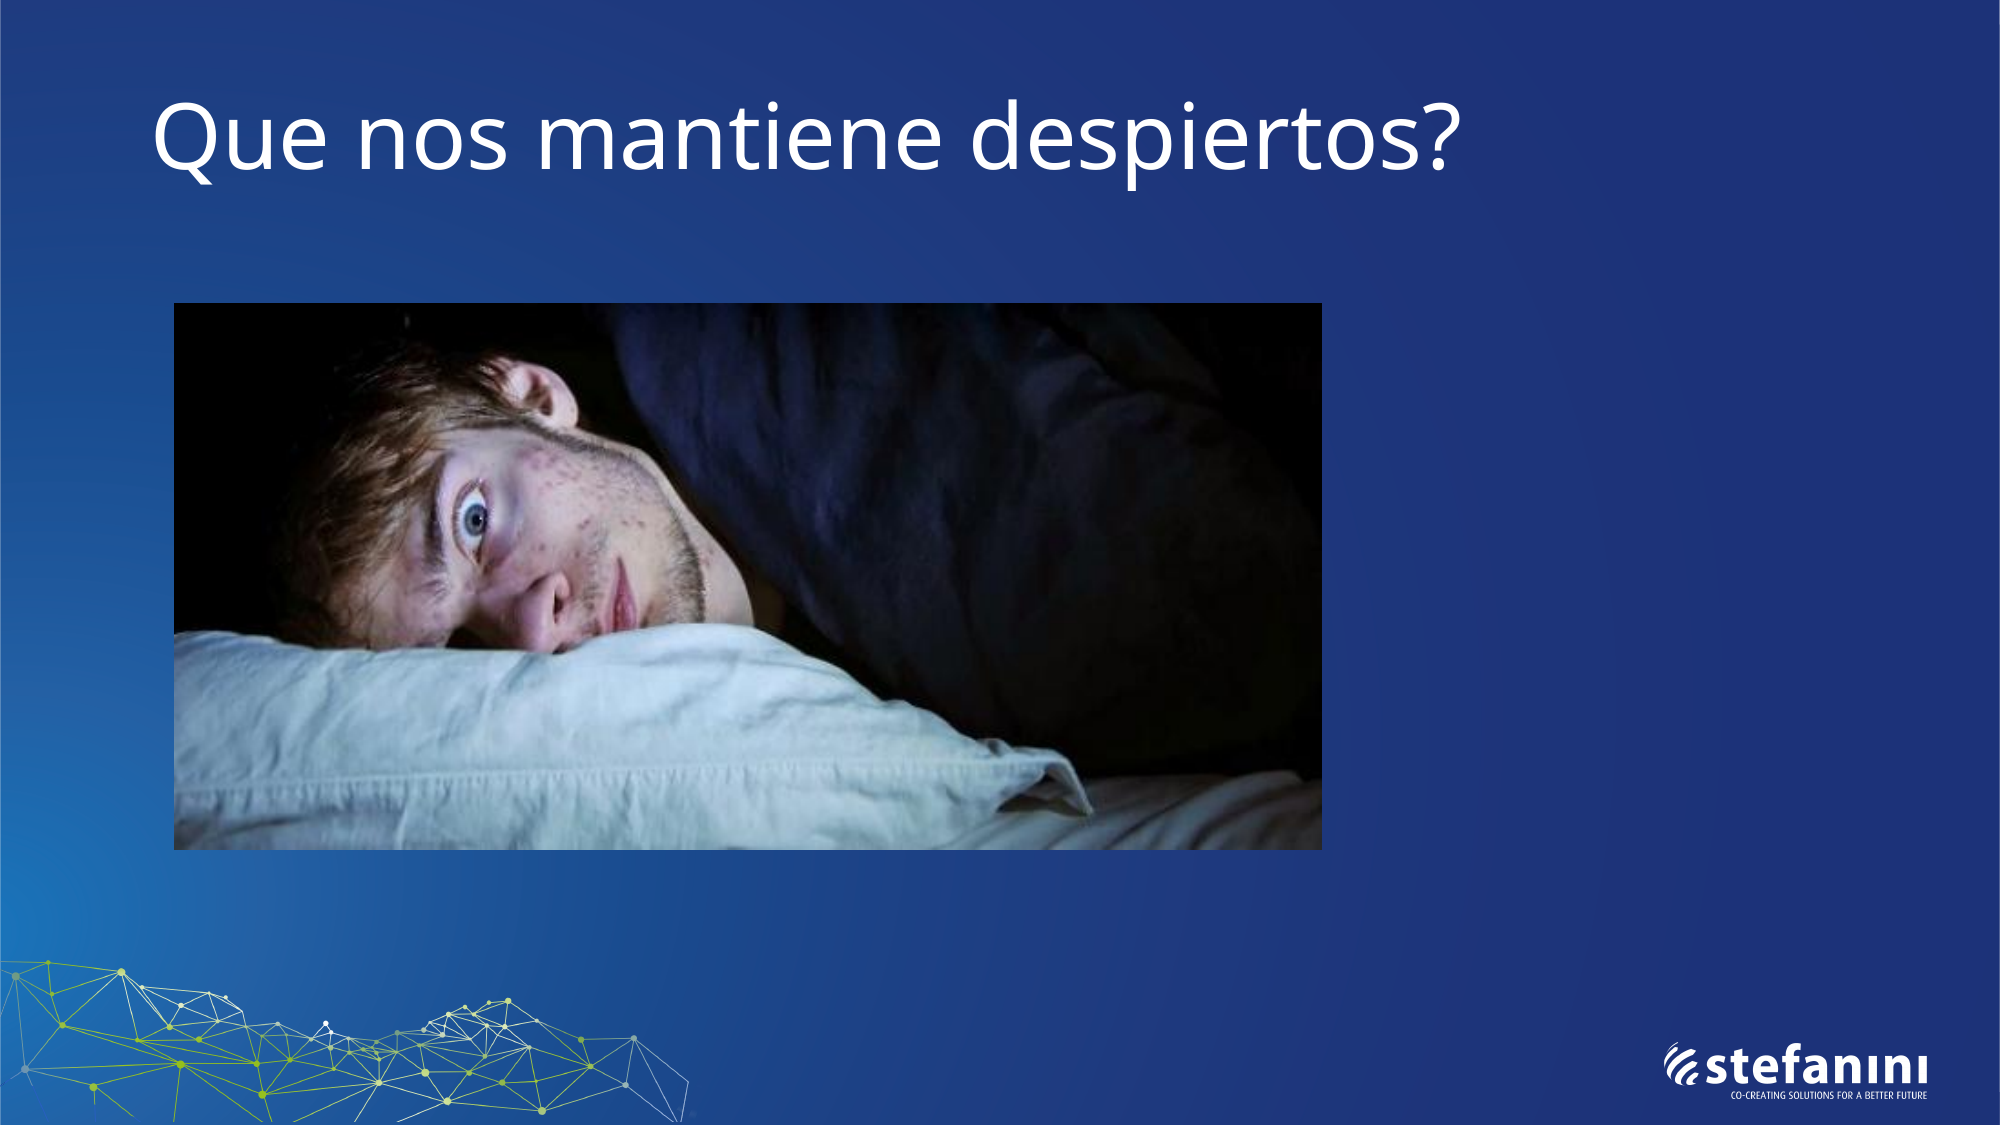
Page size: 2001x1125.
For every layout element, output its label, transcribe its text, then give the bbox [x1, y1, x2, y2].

text_box Que nos mantiene despiertos? [123, 62, 1515, 236]
picture [0, 0, 2000, 1125]
